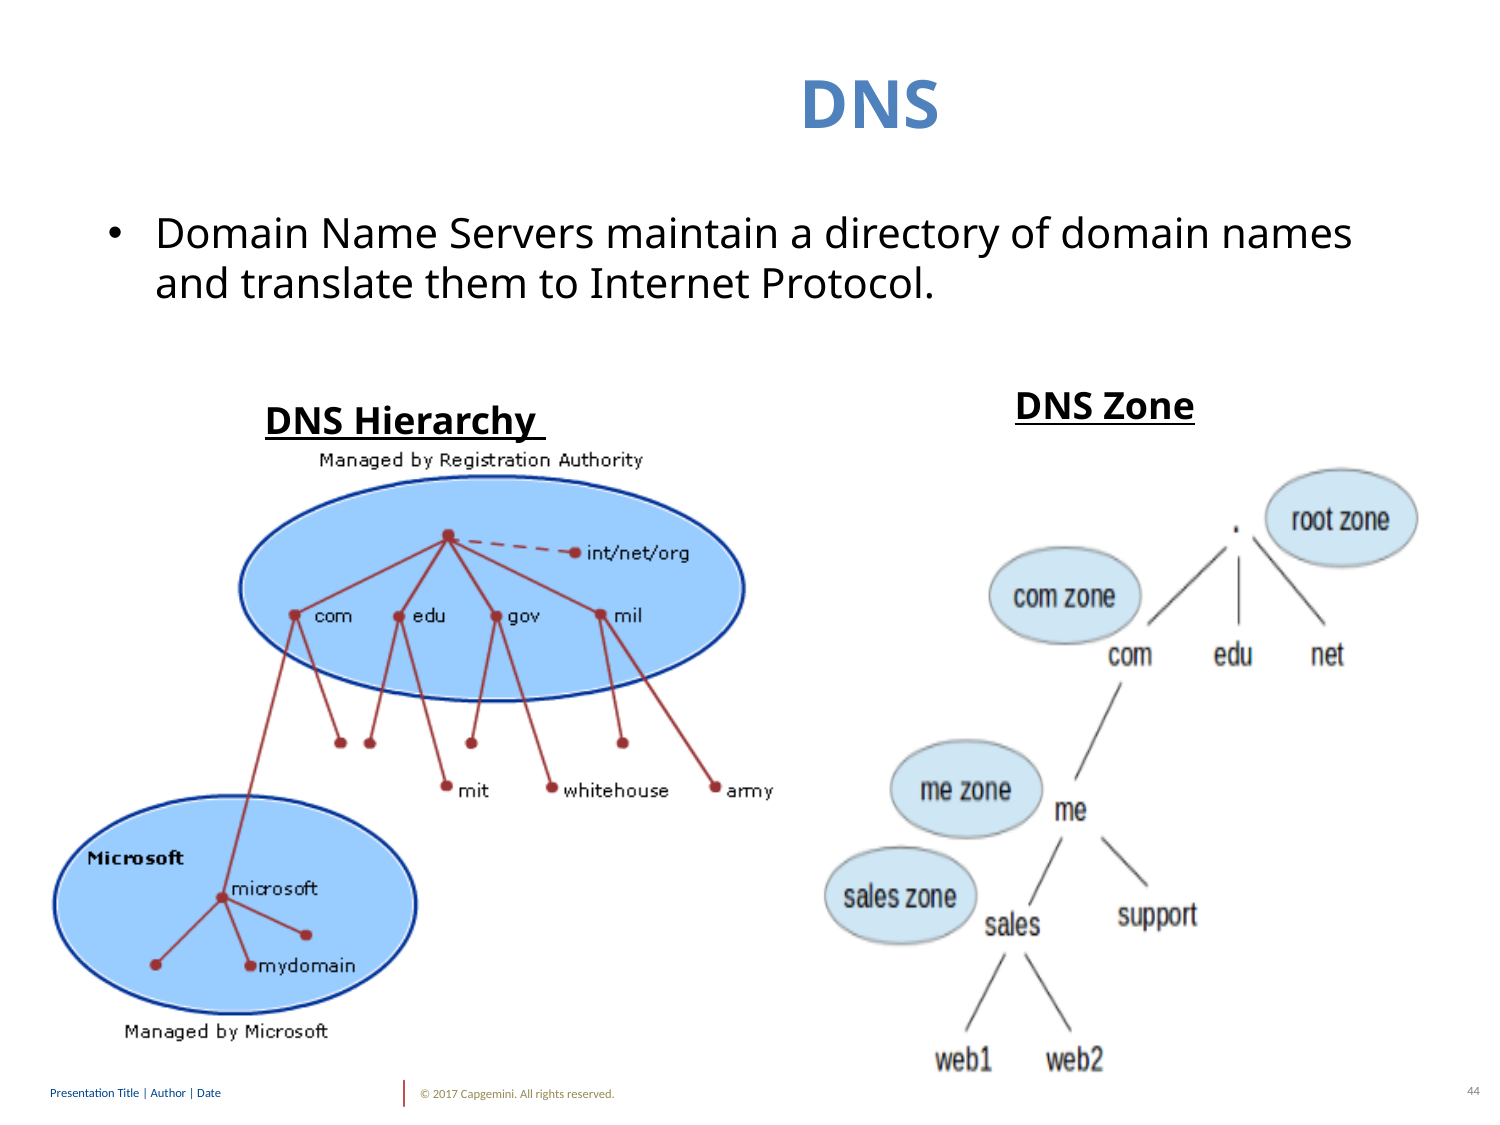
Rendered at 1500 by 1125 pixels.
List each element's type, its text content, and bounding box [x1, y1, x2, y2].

text_box Domain Name Servers maintain a directory of domain names and translate them to Internet Protocol. [93, 199, 1425, 315]
picture [49, 449, 776, 1044]
text_box DNS Zone [999, 374, 1253, 435]
text_box DNS [612, 0, 1194, 150]
picture [818, 437, 1426, 1091]
text_box DNS Hierarchy [249, 389, 625, 448]
